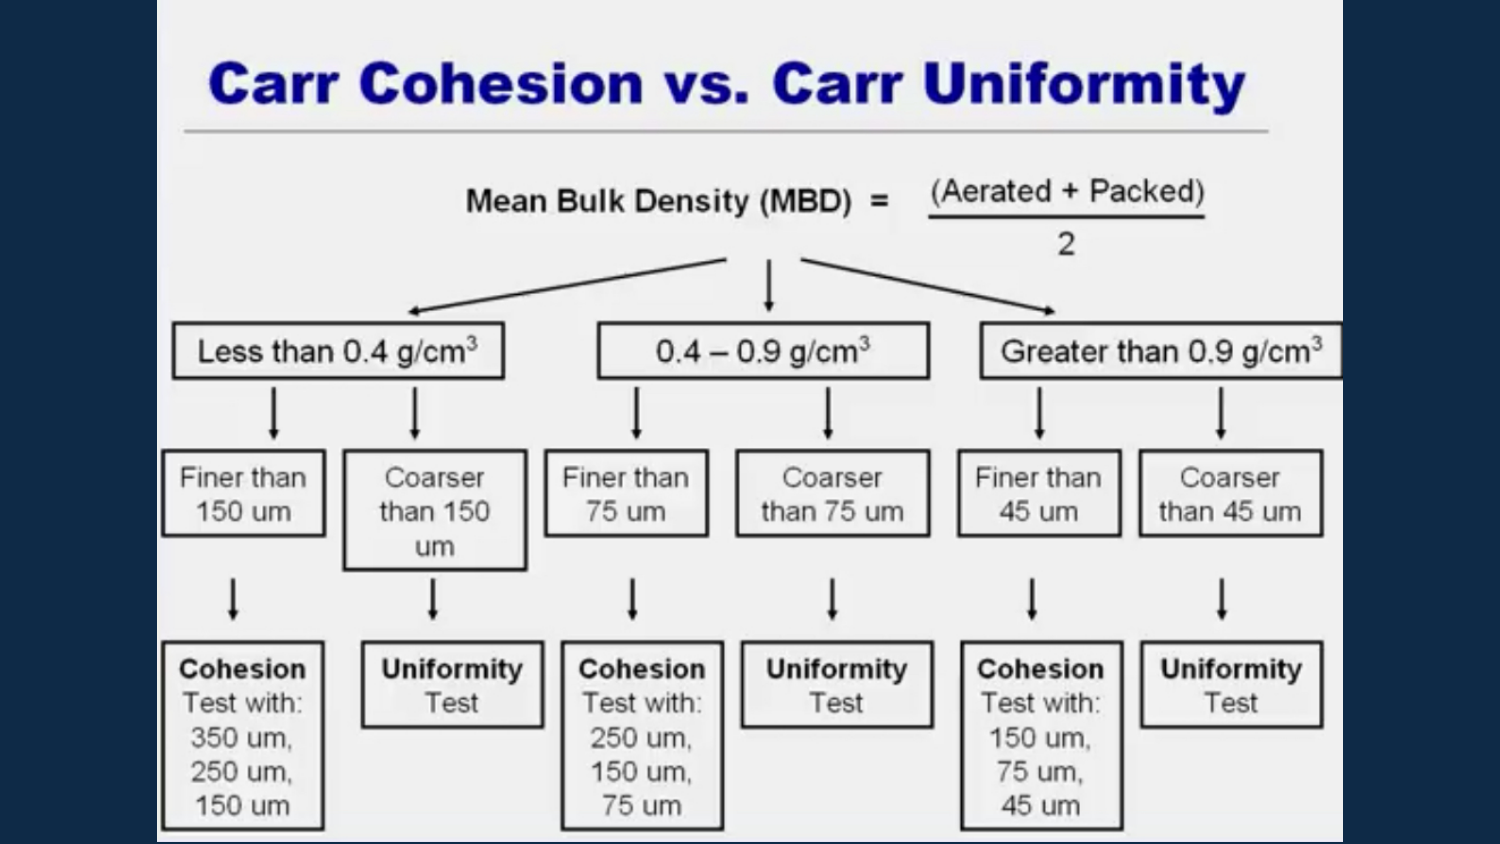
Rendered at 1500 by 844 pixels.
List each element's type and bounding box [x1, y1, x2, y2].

picture [157, 0, 1343, 842]
